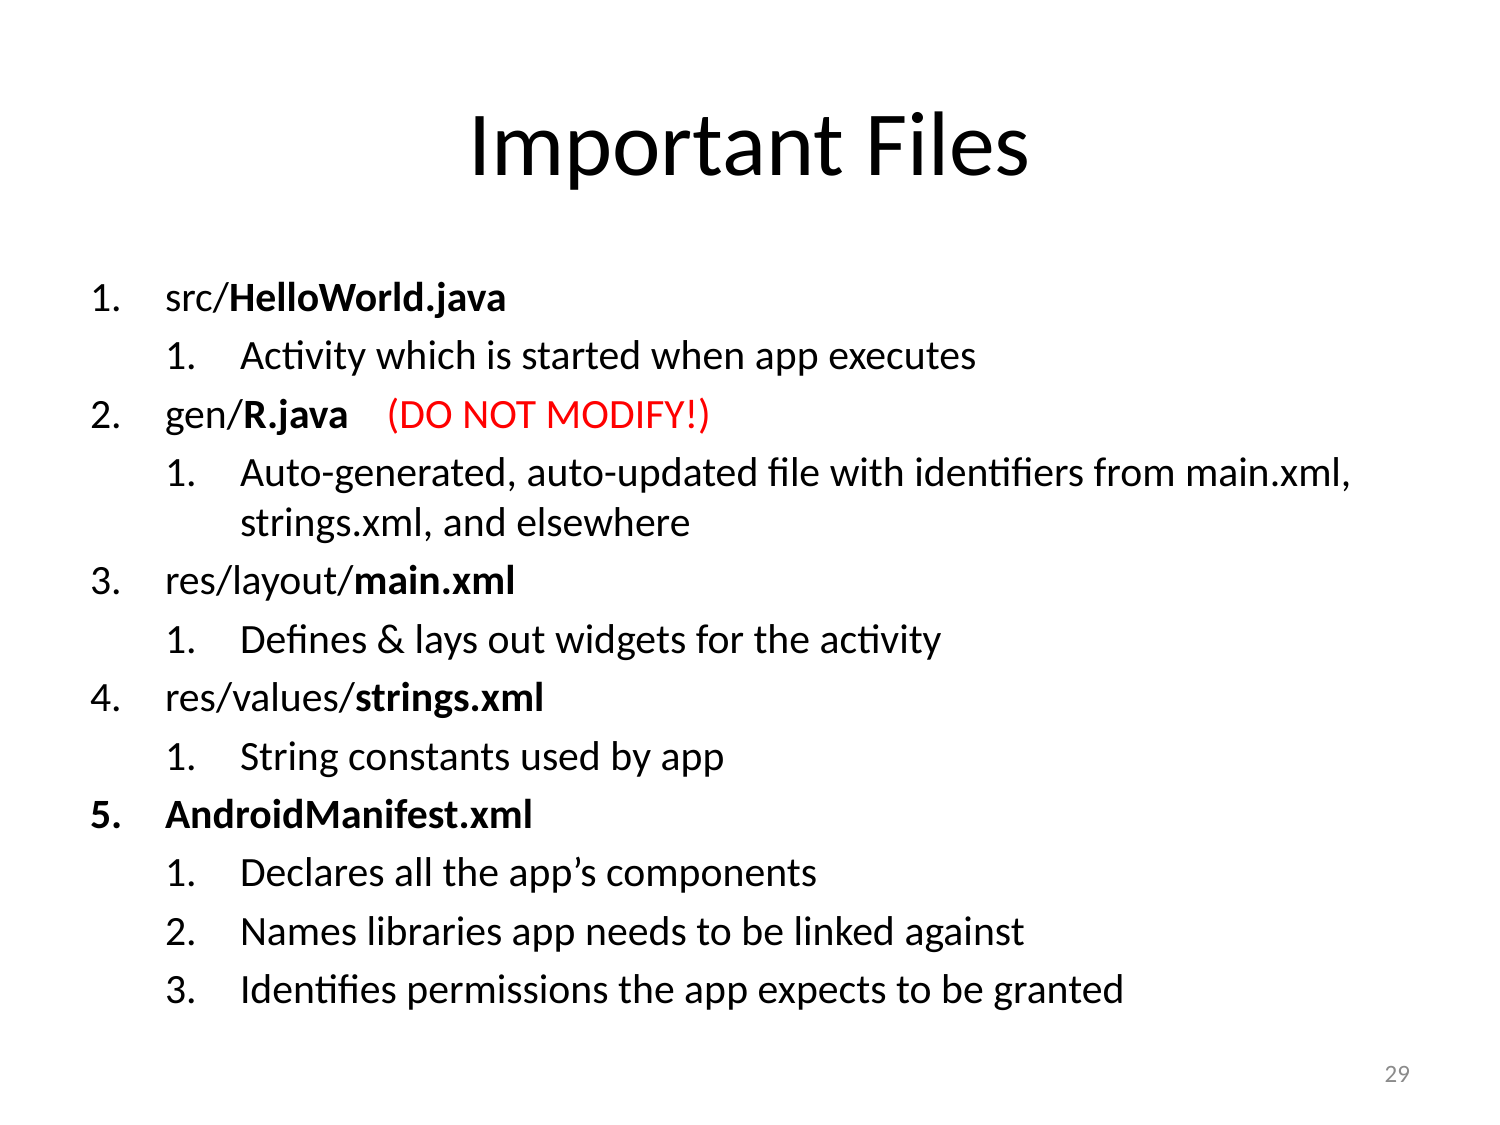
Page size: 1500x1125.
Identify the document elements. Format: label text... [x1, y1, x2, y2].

title Important Files [74, 44, 1426, 233]
list src/HelloWorld.java Activity which is started when app executes gen/R.java (DO NOT MODIFY!) Auto-generated, auto-updated file with identifiers from main.xml, strings.xml, and elsewhere res/layout/main.xml Defines & lays out widgets for the activity res/values/strings.xml String constants used by app AndroidManifest.xml Declares all the app’s components Names libraries app needs to be linked against Identifies permissions the app expects to be granted [74, 262, 1426, 1006]
slide_number 29 [1074, 1042, 1425, 1103]
